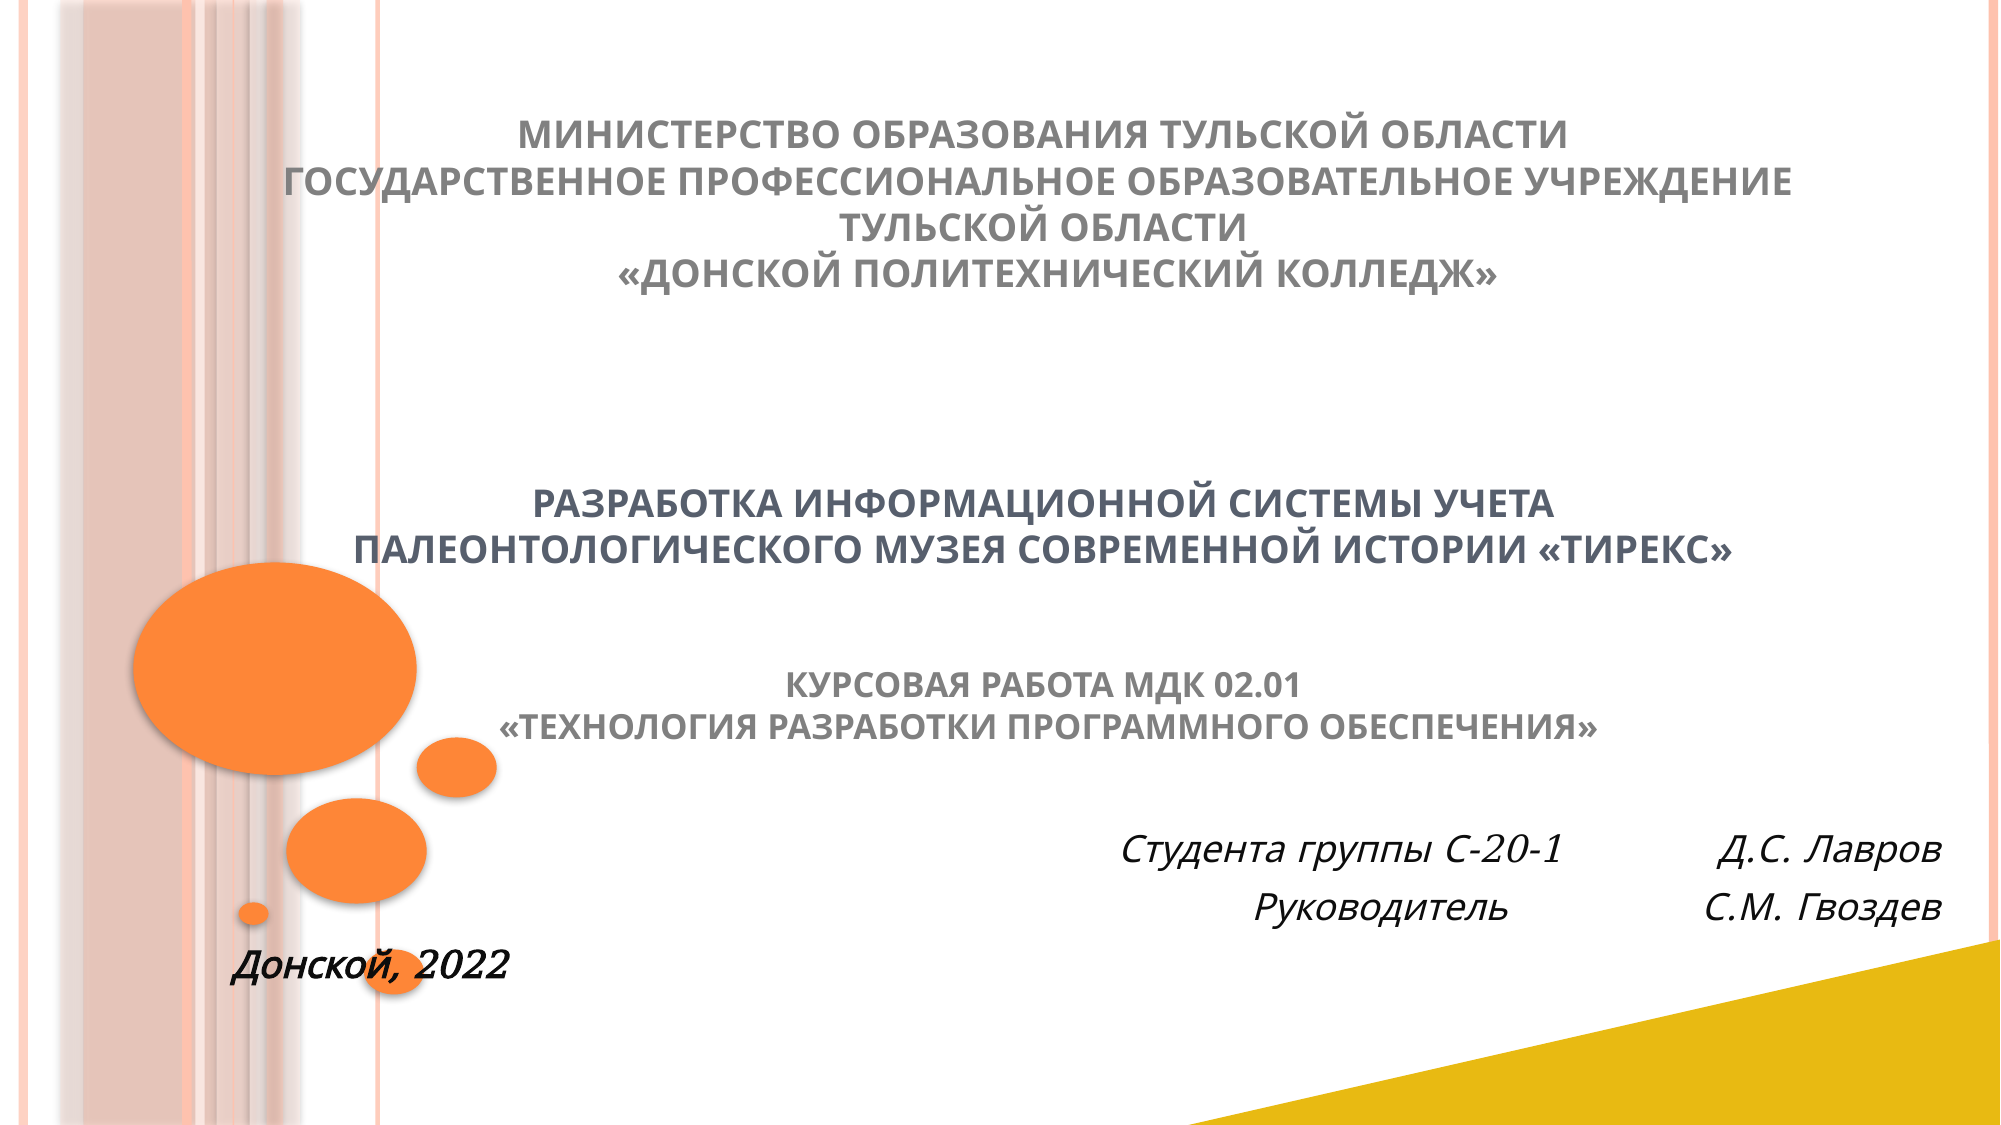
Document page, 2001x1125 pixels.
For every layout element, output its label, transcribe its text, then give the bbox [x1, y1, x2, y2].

subtitle Студента группы С-20-1 Д.С. Лавров Руководитель С.М. Гвоздев Донской, 2022 [217, 817, 1955, 1031]
text_box [1179, 937, 2000, 1125]
title Министерство образования Тульской области Государственное профессиональное образовательное учреждение Тульской области «Донской политехнический колледж» Разработка Информационной системы учета палеонтологического музея современной истории «Тирекс» Курсовая работа МДК 02.01 «Технология разработки программного обеспечения» [265, 54, 1823, 817]
